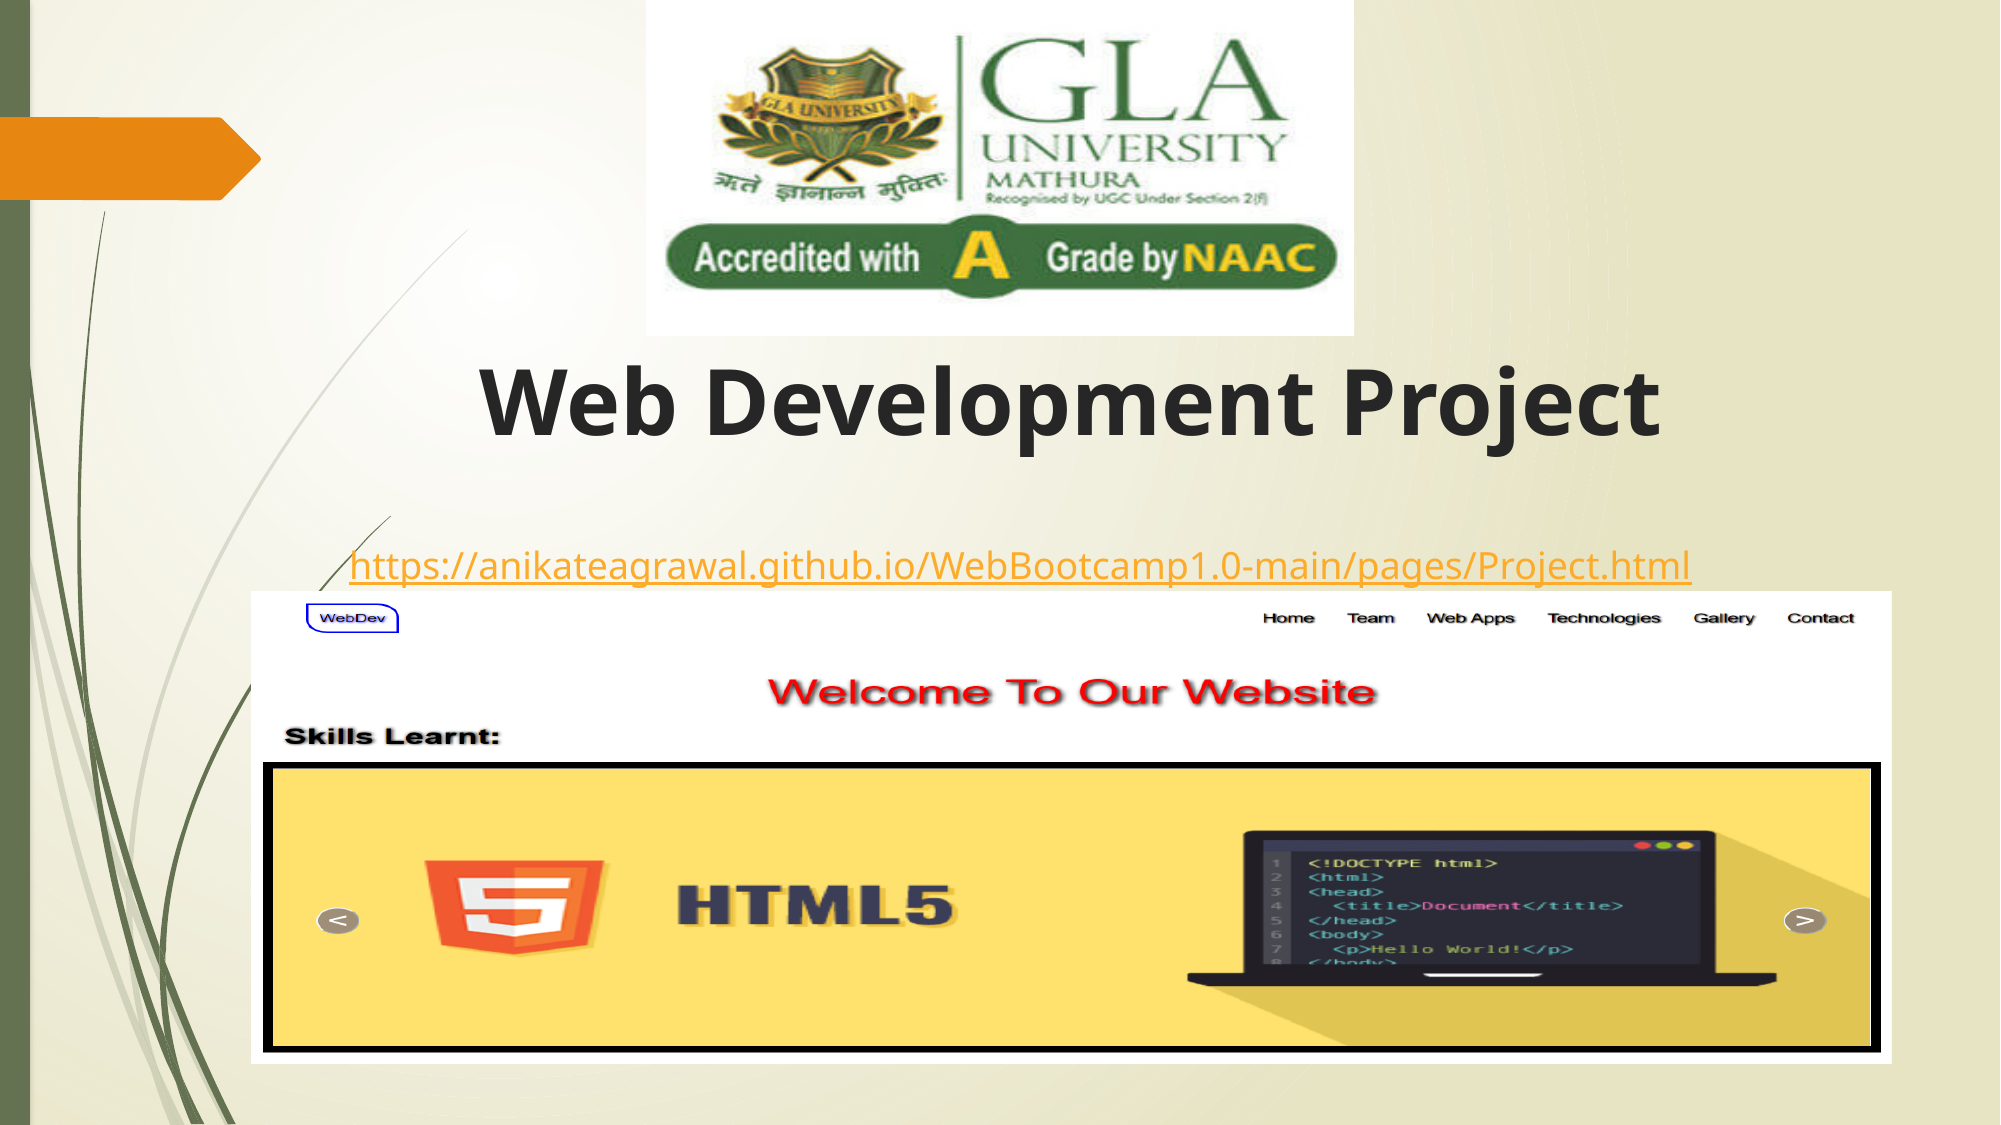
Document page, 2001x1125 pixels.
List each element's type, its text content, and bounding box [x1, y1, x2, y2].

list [645, 0, 1354, 337]
text_box https://anikateagrawal.github.io/WebBootcamp1.0-main/pages/Project.html [334, 534, 1774, 591]
title Web Development Project [340, 335, 1803, 485]
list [251, 591, 1892, 1065]
